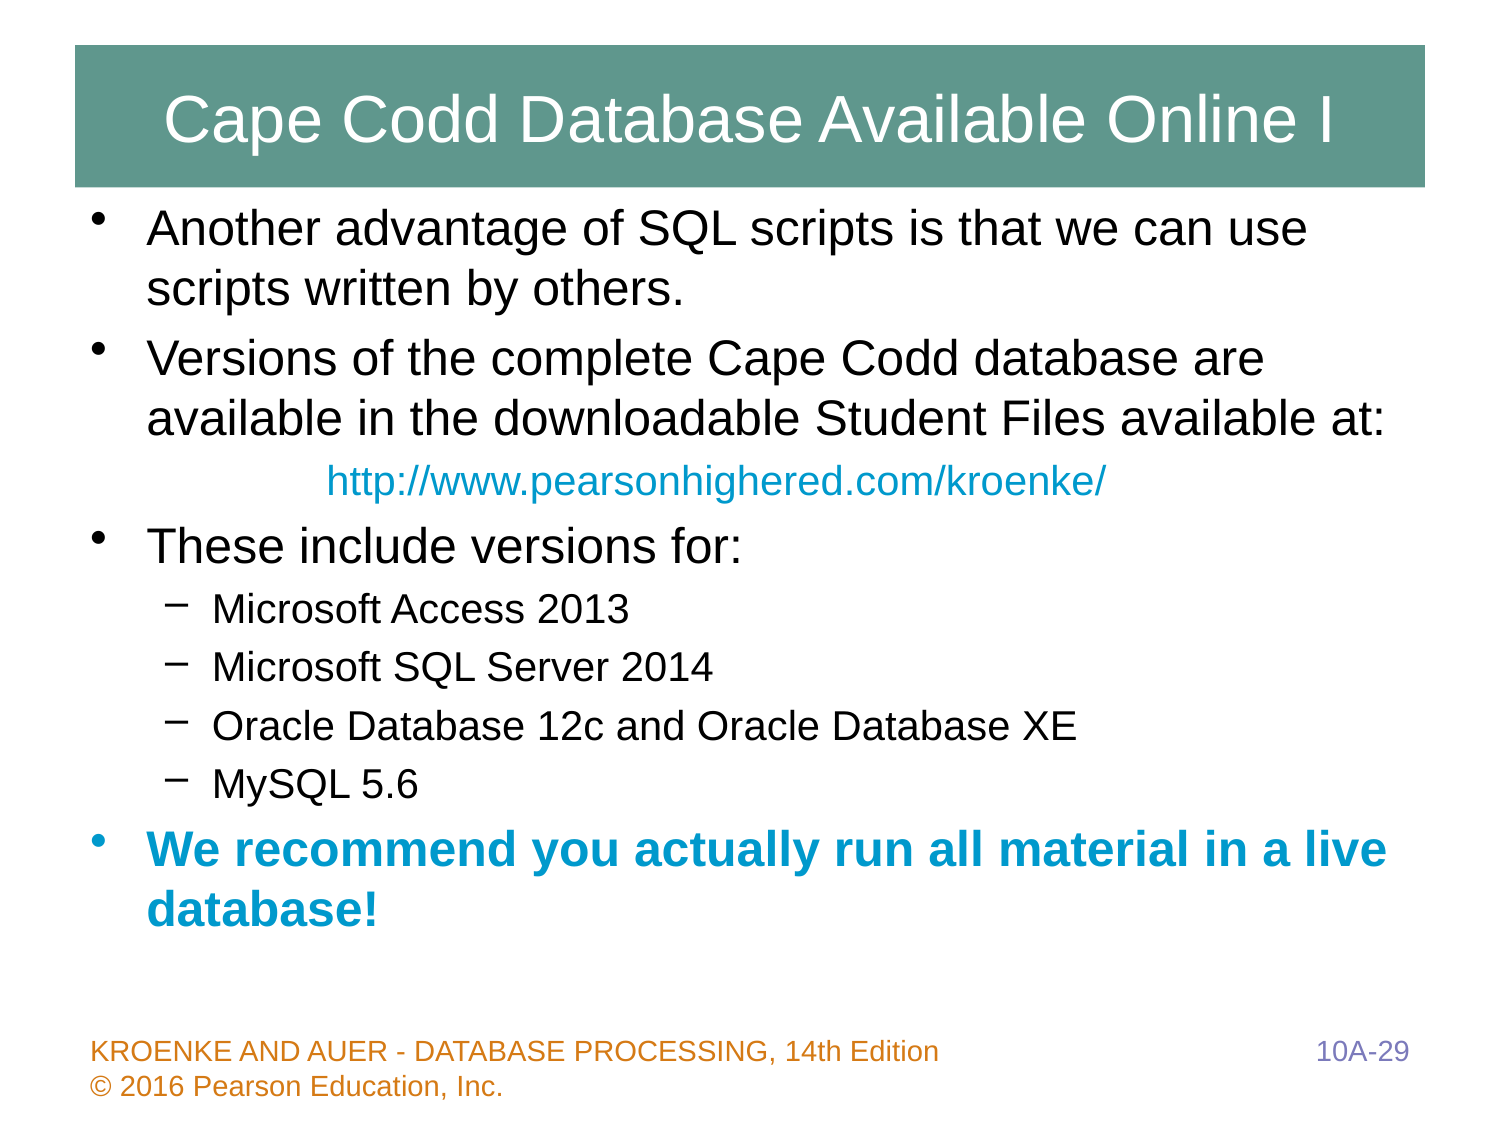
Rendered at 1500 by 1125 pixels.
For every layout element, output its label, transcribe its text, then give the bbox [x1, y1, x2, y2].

footer KROENKE AND AUER - DATABASE PROCESSING, 14th Edition © 2016 Pearson Education, Inc. [74, 1024, 963, 1104]
slide_number 10A-29 [1074, 1024, 1426, 1103]
title Cape Codd Database Available Online I [74, 44, 1426, 187]
list Another advantage of SQL scripts is that we can use scripts written by others. Versions of the complete Cape Codd database are available in the downloadable Student Files available at: http://www.pearsonhighered.com/kroenke/ These include versions for: Microsoft Access 2013 Microsoft SQL Server 2014 Oracle Database 12c and Oracle Database XE MySQL 5.6 We recommend you actually run all material in a live database! [74, 187, 1426, 981]
